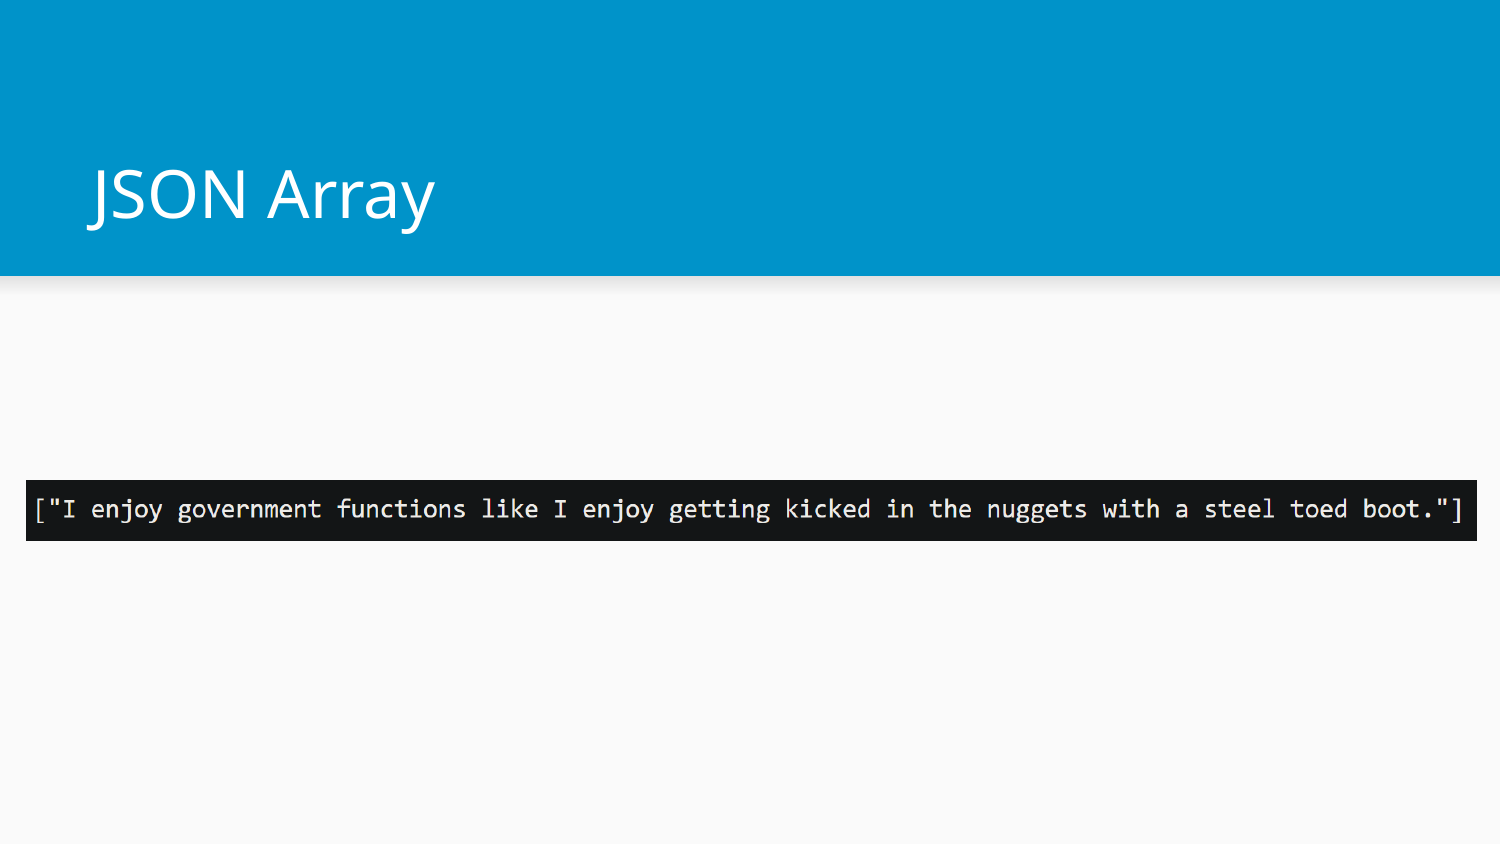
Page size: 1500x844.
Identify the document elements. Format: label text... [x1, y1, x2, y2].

title JSON Array [77, 121, 1427, 248]
picture [26, 480, 1477, 541]
